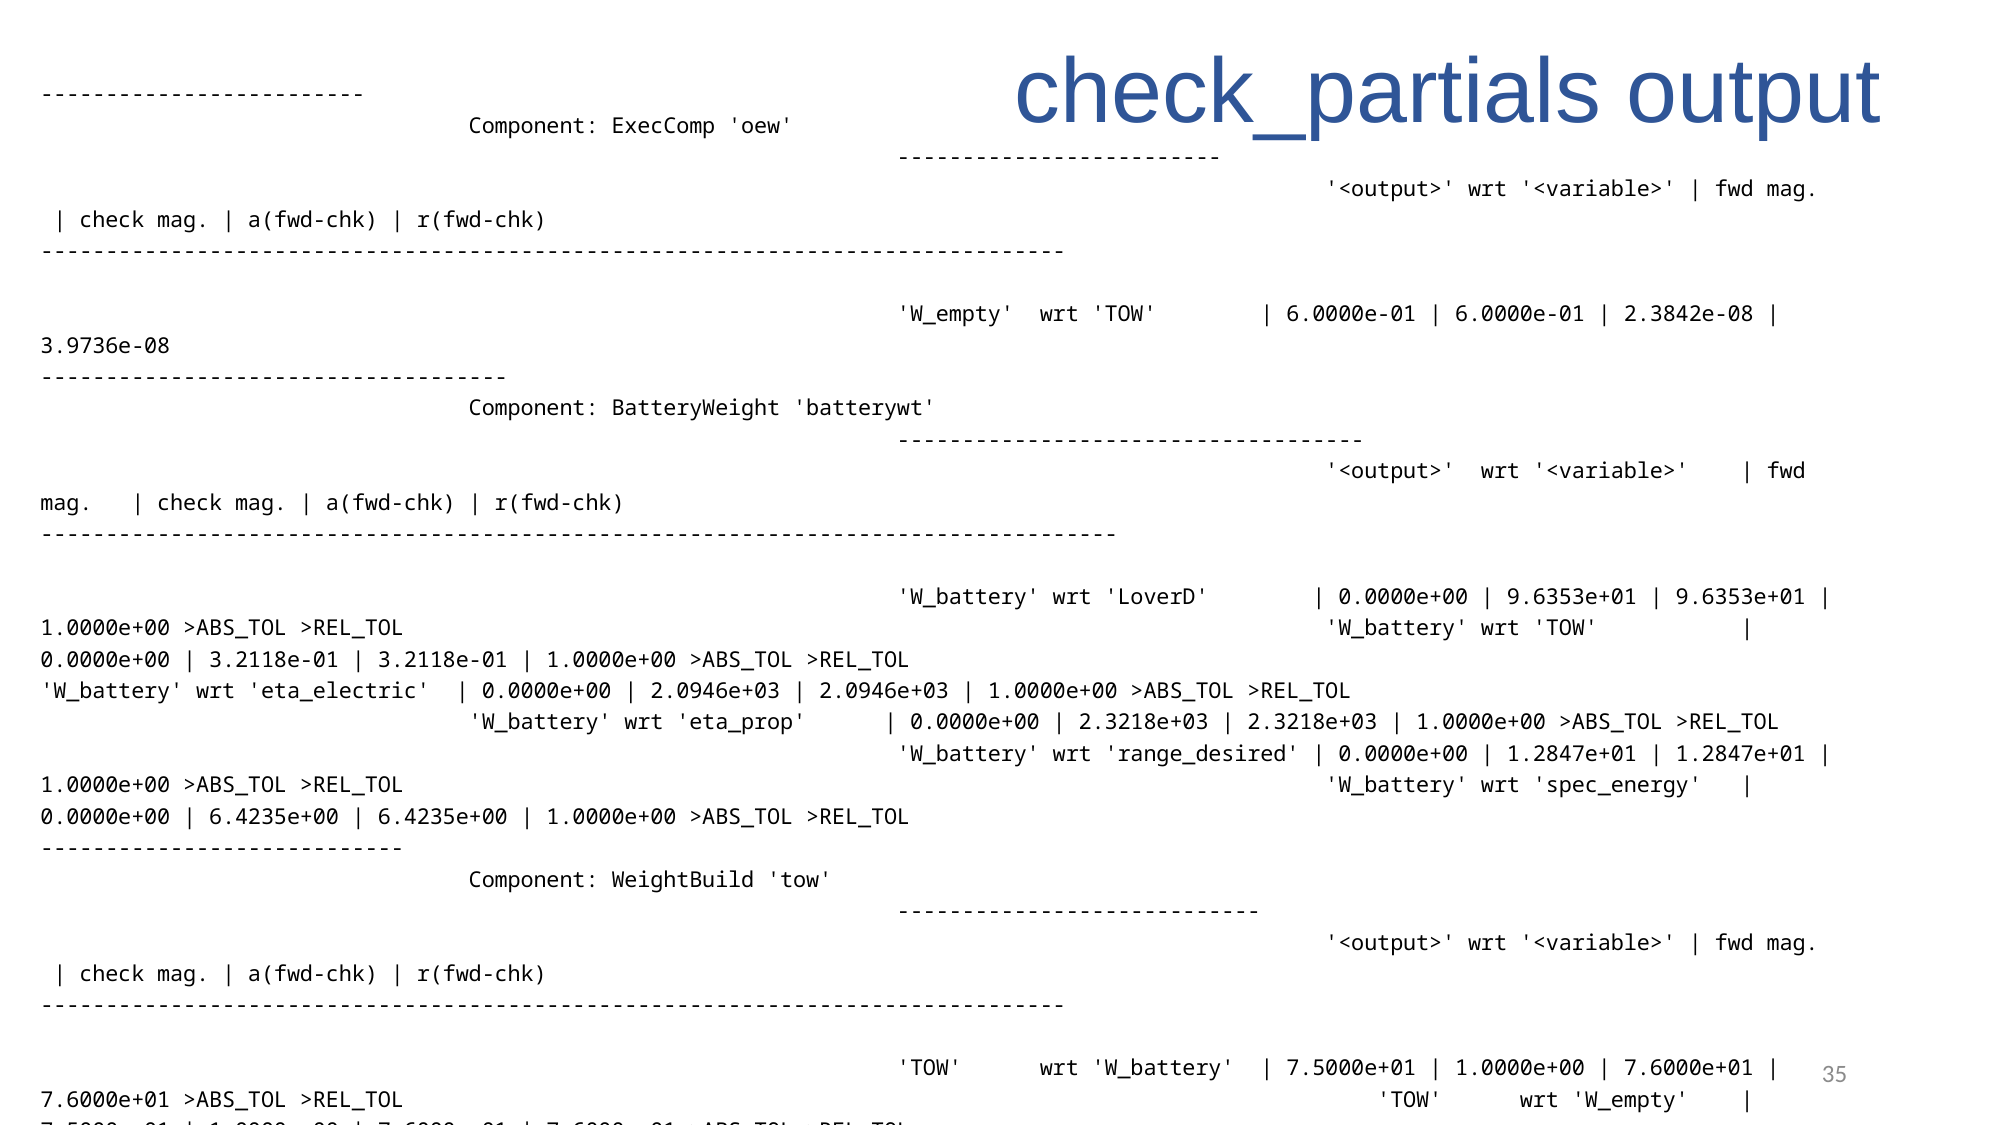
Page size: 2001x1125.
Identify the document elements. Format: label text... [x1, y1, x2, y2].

slide_number 35 [1412, 1073, 1863, 1103]
title check_partials output [999, 0, 2000, 202]
list ------------------------- Component: ExecComp 'oew' ------------------------- '<output>' wrt '<variable>' | fwd mag. | check mag. | a(fwd-chk) | r(fwd-chk) ------------------------------------------------------------------------------- 'W_empty' wrt 'TOW' | 6.0000e-01 | 6.0000e-01 | 2.3842e-08 | 3.9736e-08 ------------------------------------ Component: BatteryWeight 'batterywt' ------------------------------------ '<output>' wrt '<variable>' | fwd mag. | check mag. | a(fwd-chk) | r(fwd-chk) ----------------------------------------------------------------------------------- 'W_battery' wrt 'LoverD' | 0.0000e+00 | 9.6353e+01 | 9.6353e+01 | 1.0000e+00 >ABS_TOL >REL_TOL 'W_battery' wrt 'TOW' | 0.0000e+00 | 3.2118e-01 | 3.2118e-01 | 1.0000e+00 >ABS_TOL >REL_TOL 'W_battery' wrt 'eta_electric' | 0.0000e+00 | 2.0946e+03 | 2.0946e+03 | 1.0000e+00 >ABS_TOL >REL_TOL 'W_battery' wrt 'eta_prop' | 0.0000e+00 | 2.3218e+03 | 2.3218e+03 | 1.0000e+00 >ABS_TOL >REL_TOL 'W_battery' wrt 'range_desired' | 0.0000e+00 | 1.2847e+01 | 1.2847e+01 | 1.0000e+00 >ABS_TOL >REL_TOL 'W_battery' wrt 'spec_energy' | 0.0000e+00 | 6.4235e+00 | 6.4235e+00 | 1.0000e+00 >ABS_TOL >REL_TOL ---------------------------- Component: WeightBuild 'tow' ---------------------------- '<output>' wrt '<variable>' | fwd mag. | check mag. | a(fwd-chk) | r(fwd-chk) ------------------------------------------------------------------------------- 'TOW' wrt 'W_battery' | 7.5000e+01 | 1.0000e+00 | 7.6000e+01 | 7.6000e+01 >ABS_TOL >REL_TOL 'TOW' wrt 'W_empty' | 7.5000e+01 | 1.0000e+00 | 7.6000e+01 | 7.6000e+01 >ABS_TOL >REL_TOL 'TOW' wrt 'W_payload' | 7.5000e+01 | 1.0000e+00 | 7.6000e+01 | 7.6000e+01 >ABS_TOL >REL_TOL ########################################################### Sub Jacobian with Largest Relative Error: WeightBuild 'tow' ########################################################### '<output>' wrt '<variable>' | fwd mag. | check mag. | a(fwd-chk) | r(fwd-chk) ------------------------------------------------------------------------------- 'TOW' wrt 'W_battery' | 7.5000e+01 | 1.0000e+00 | 7.6000e+01 | 7.6000e+01 [25, 67, 1863, 1073]
